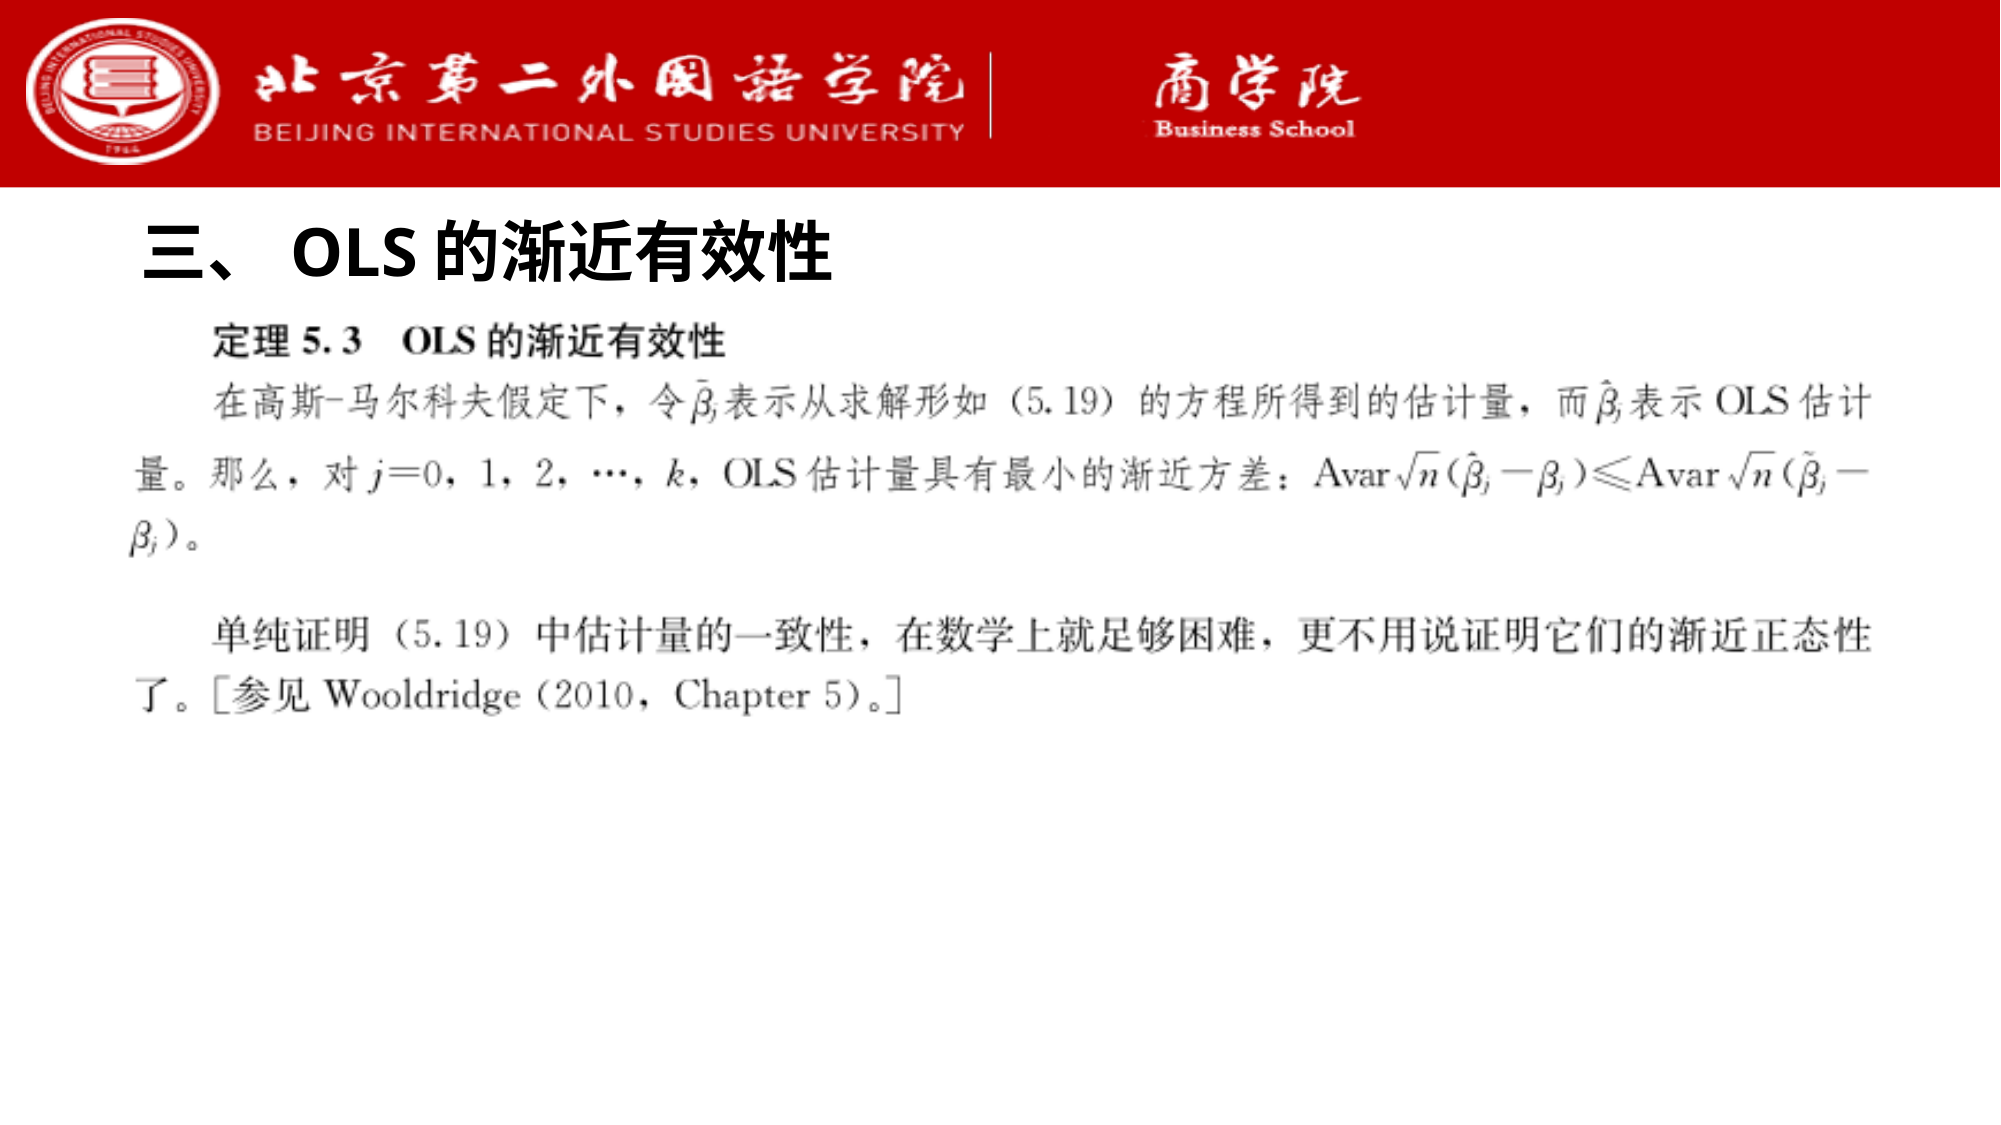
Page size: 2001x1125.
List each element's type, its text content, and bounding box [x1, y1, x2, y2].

picture [102, 302, 1897, 740]
title 三、OLS的渐近有效性 [125, 197, 1750, 302]
picture [26, 18, 1693, 165]
